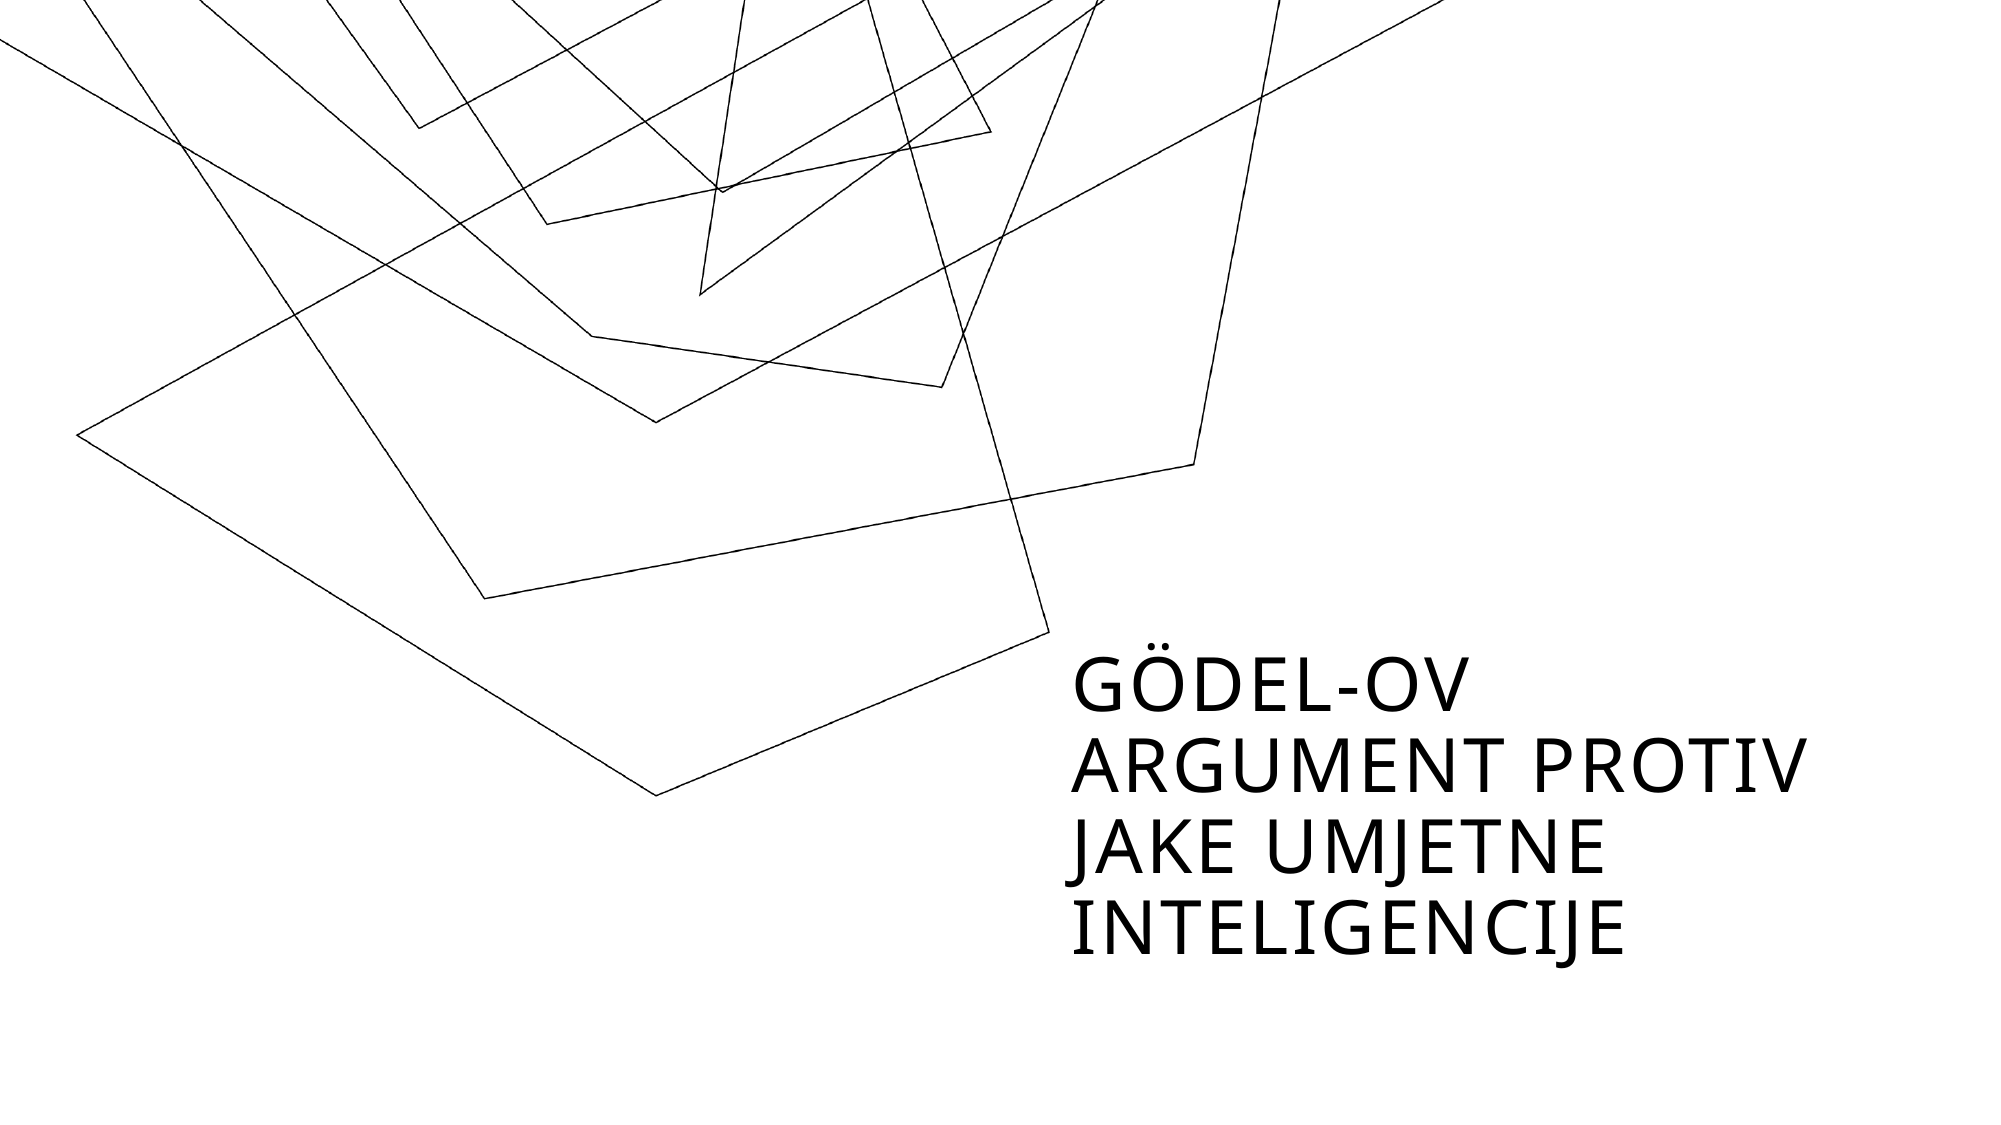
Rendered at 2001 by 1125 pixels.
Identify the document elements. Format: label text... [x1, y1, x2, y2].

title Gödel-ov argument protiv jake umjetne inteligencije [1056, 546, 1868, 1072]
picture [0, 0, 1557, 830]
